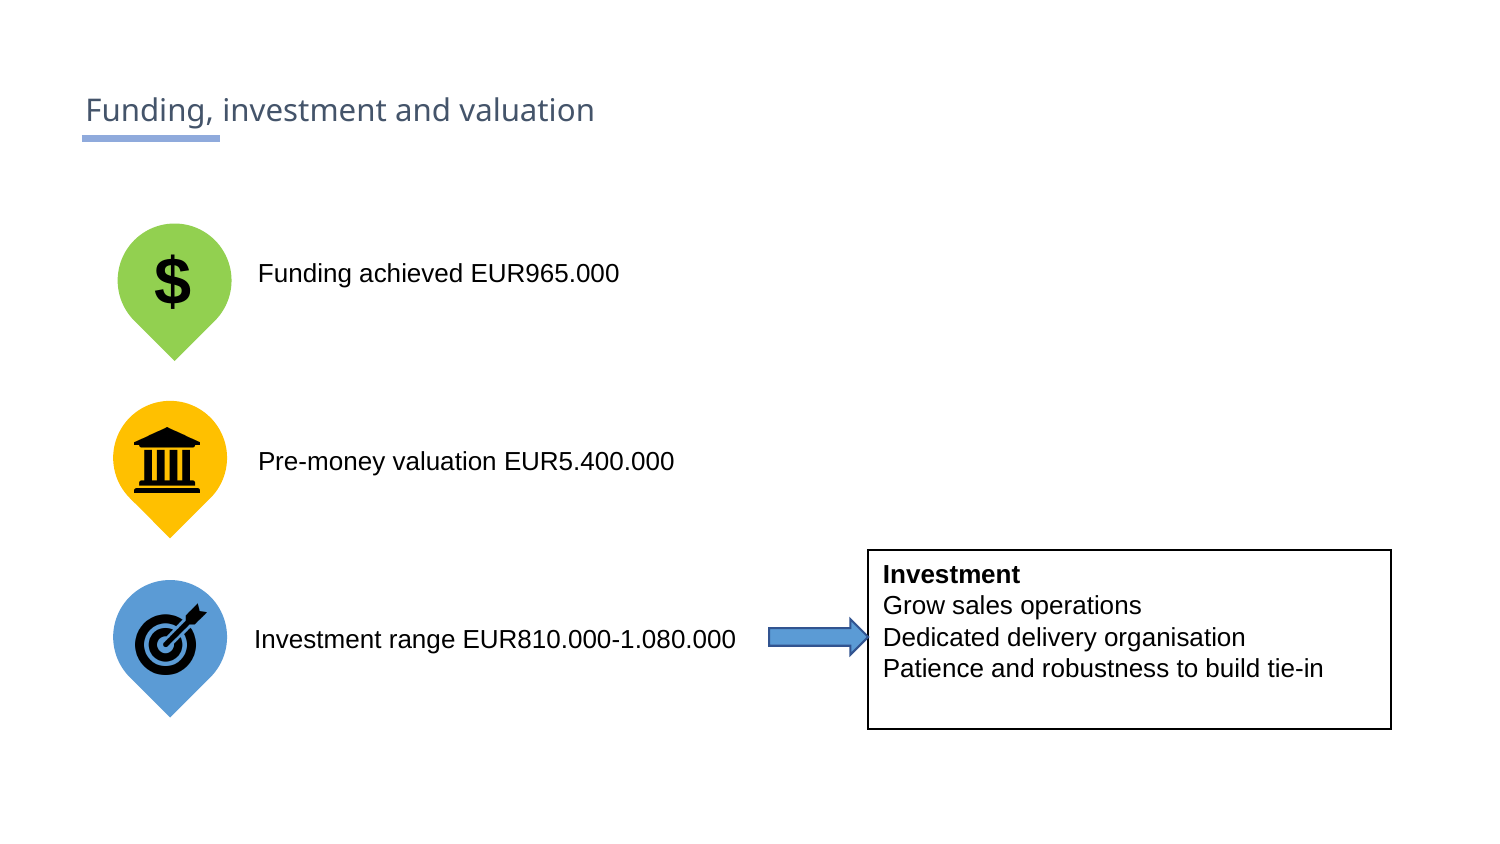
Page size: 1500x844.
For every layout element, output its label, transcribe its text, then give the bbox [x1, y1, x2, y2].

text_box Pre-money valuation EUR5.400.000 [243, 437, 691, 484]
text_box Investment range EUR810.000-1.080.000 [239, 614, 752, 661]
text_box [112, 578, 229, 719]
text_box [113, 400, 228, 515]
text_box Funding, investment and valuation [70, 82, 1192, 135]
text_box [117, 223, 232, 338]
text_box Funding achieved EUR965.000 [243, 248, 635, 295]
text_box Investment Grow sales operations Dedicated delivery organisation Patience and robustness to build tie-in [867, 549, 1392, 730]
picture [135, 603, 207, 675]
picture [134, 427, 200, 493]
text_box [768, 616, 870, 658]
